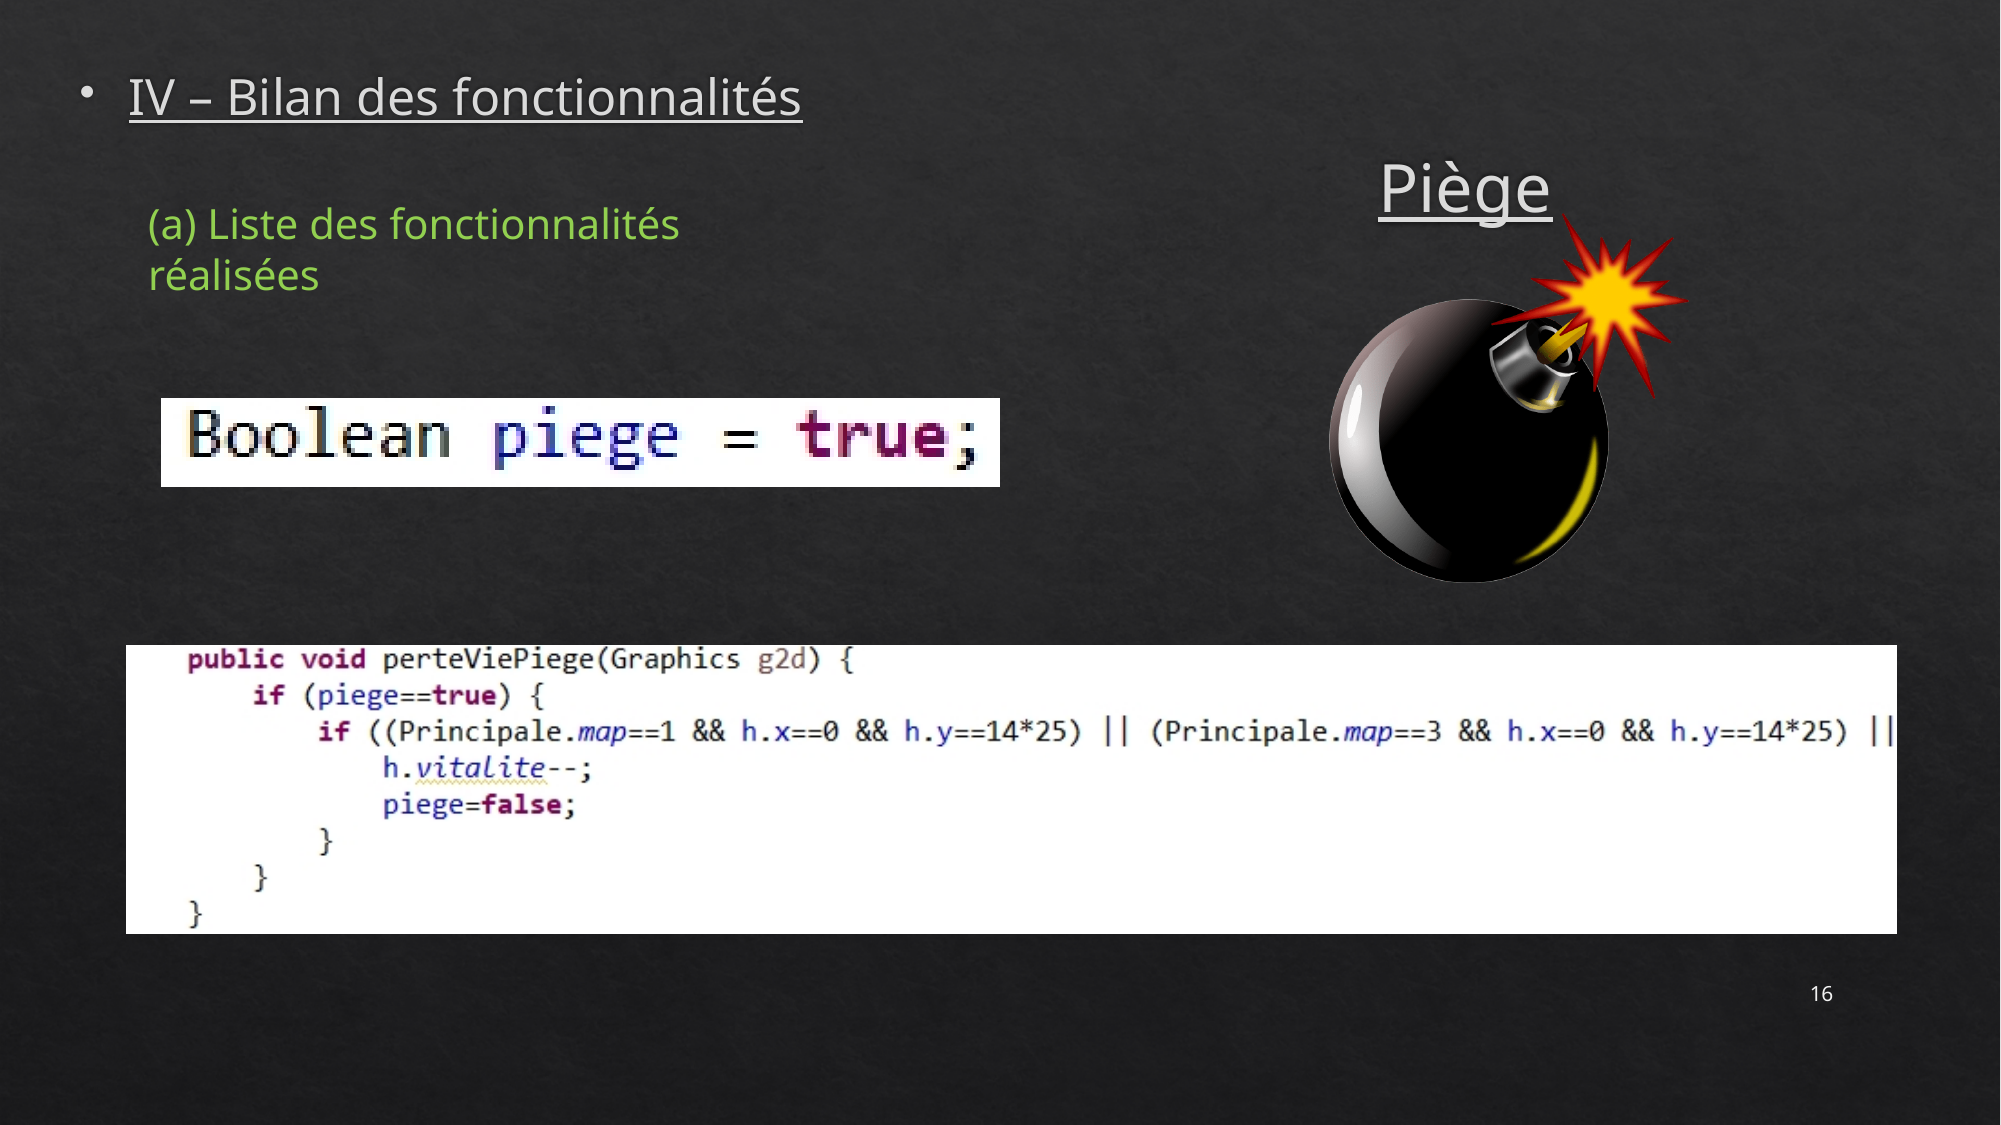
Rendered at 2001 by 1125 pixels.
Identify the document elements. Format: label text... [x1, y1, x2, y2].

text_box IV – Bilan des fonctionnalités [60, 58, 828, 191]
text_box (a) Liste des fonctionnalités réalisées [133, 190, 828, 306]
picture [1329, 213, 1690, 583]
picture [126, 645, 1897, 934]
slide_number 16 [1724, 965, 1849, 1025]
list Piège [1017, 137, 1908, 590]
picture [161, 397, 1001, 488]
